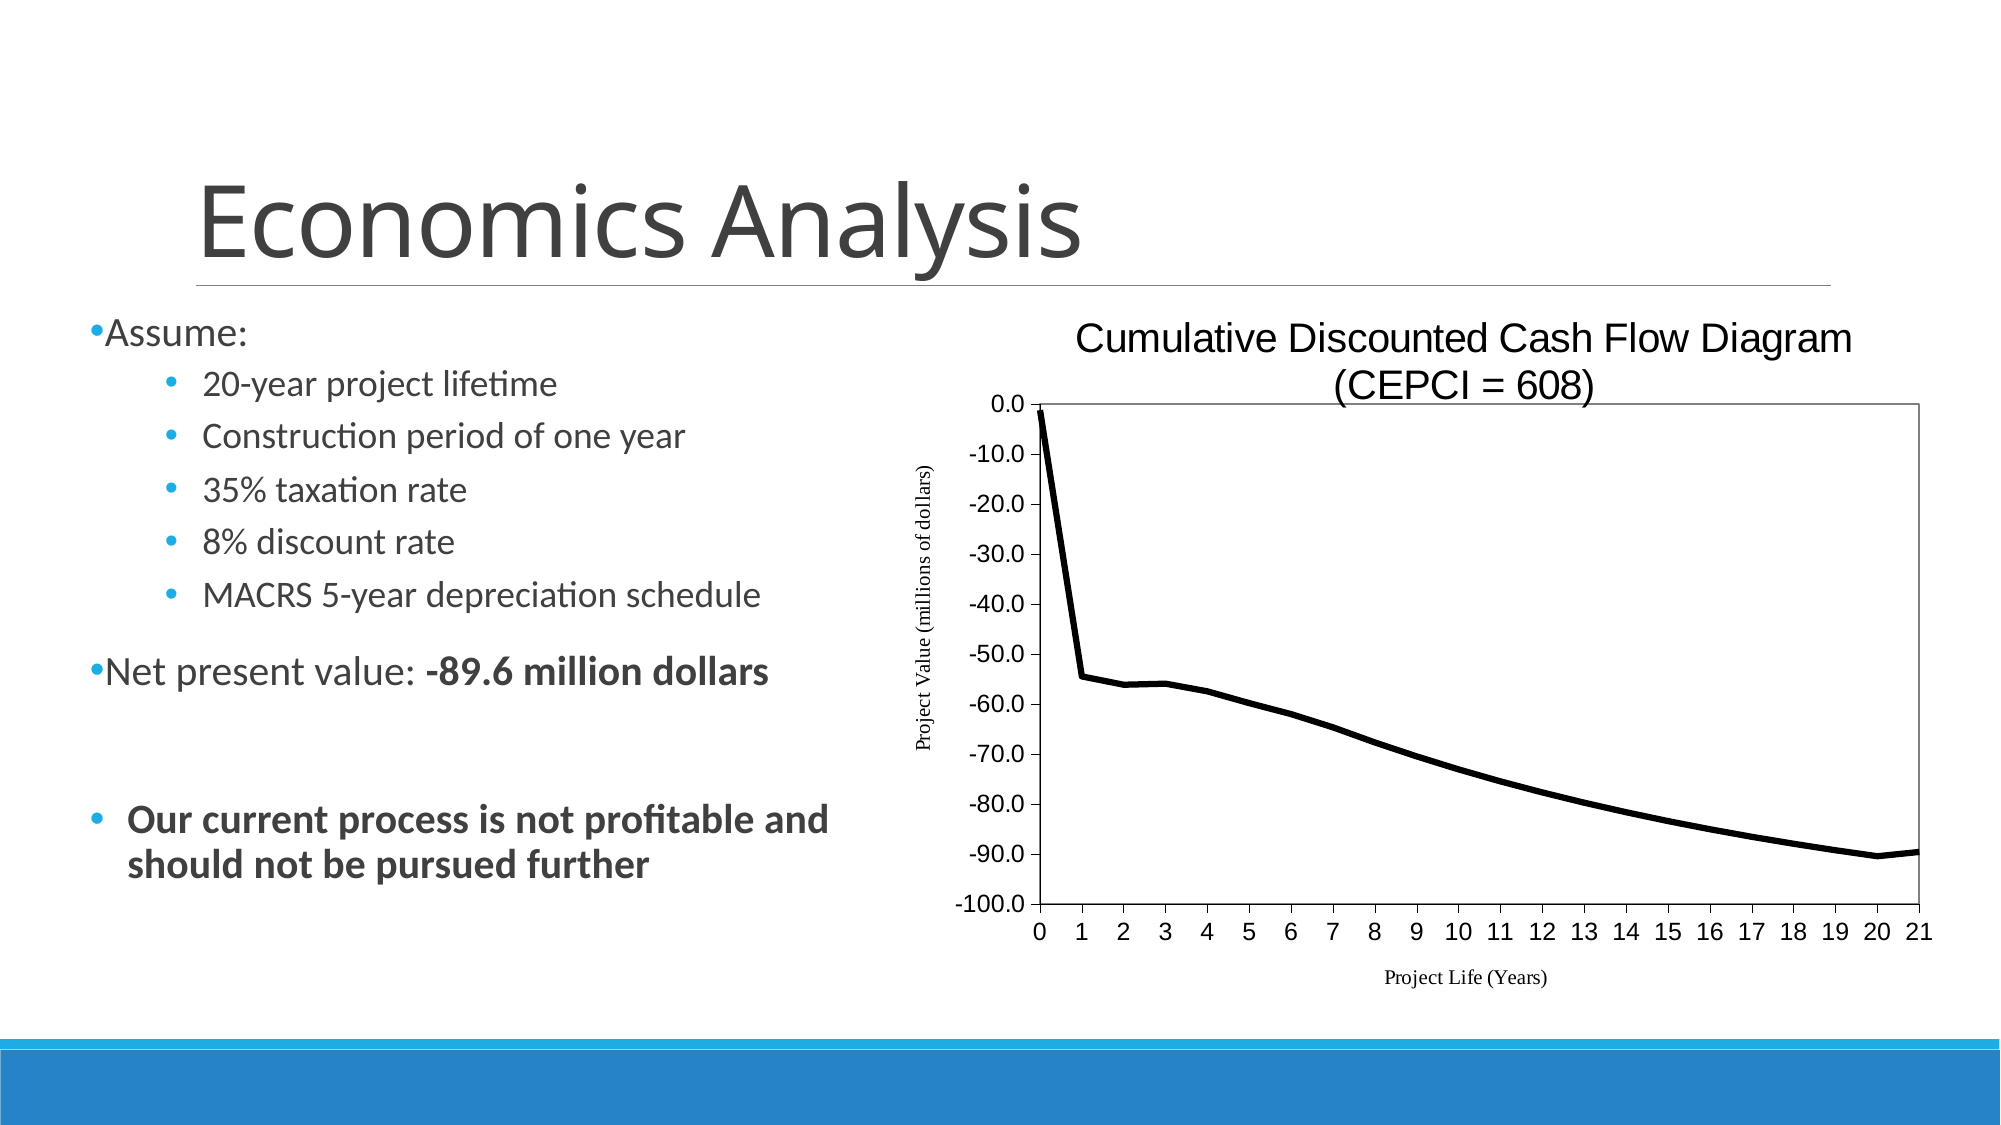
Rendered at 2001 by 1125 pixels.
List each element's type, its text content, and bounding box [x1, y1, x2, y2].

chart [899, 302, 1976, 1026]
list Assume: 20-year project lifetime Construction period of one year 35% taxation rate 8% discount rate MACRS 5-year depreciation schedule Net present value: -89.6 million dollars Our current process is not profitable and should not be pursued further [74, 302, 865, 1006]
title Economics Analysis [180, 47, 1830, 285]
